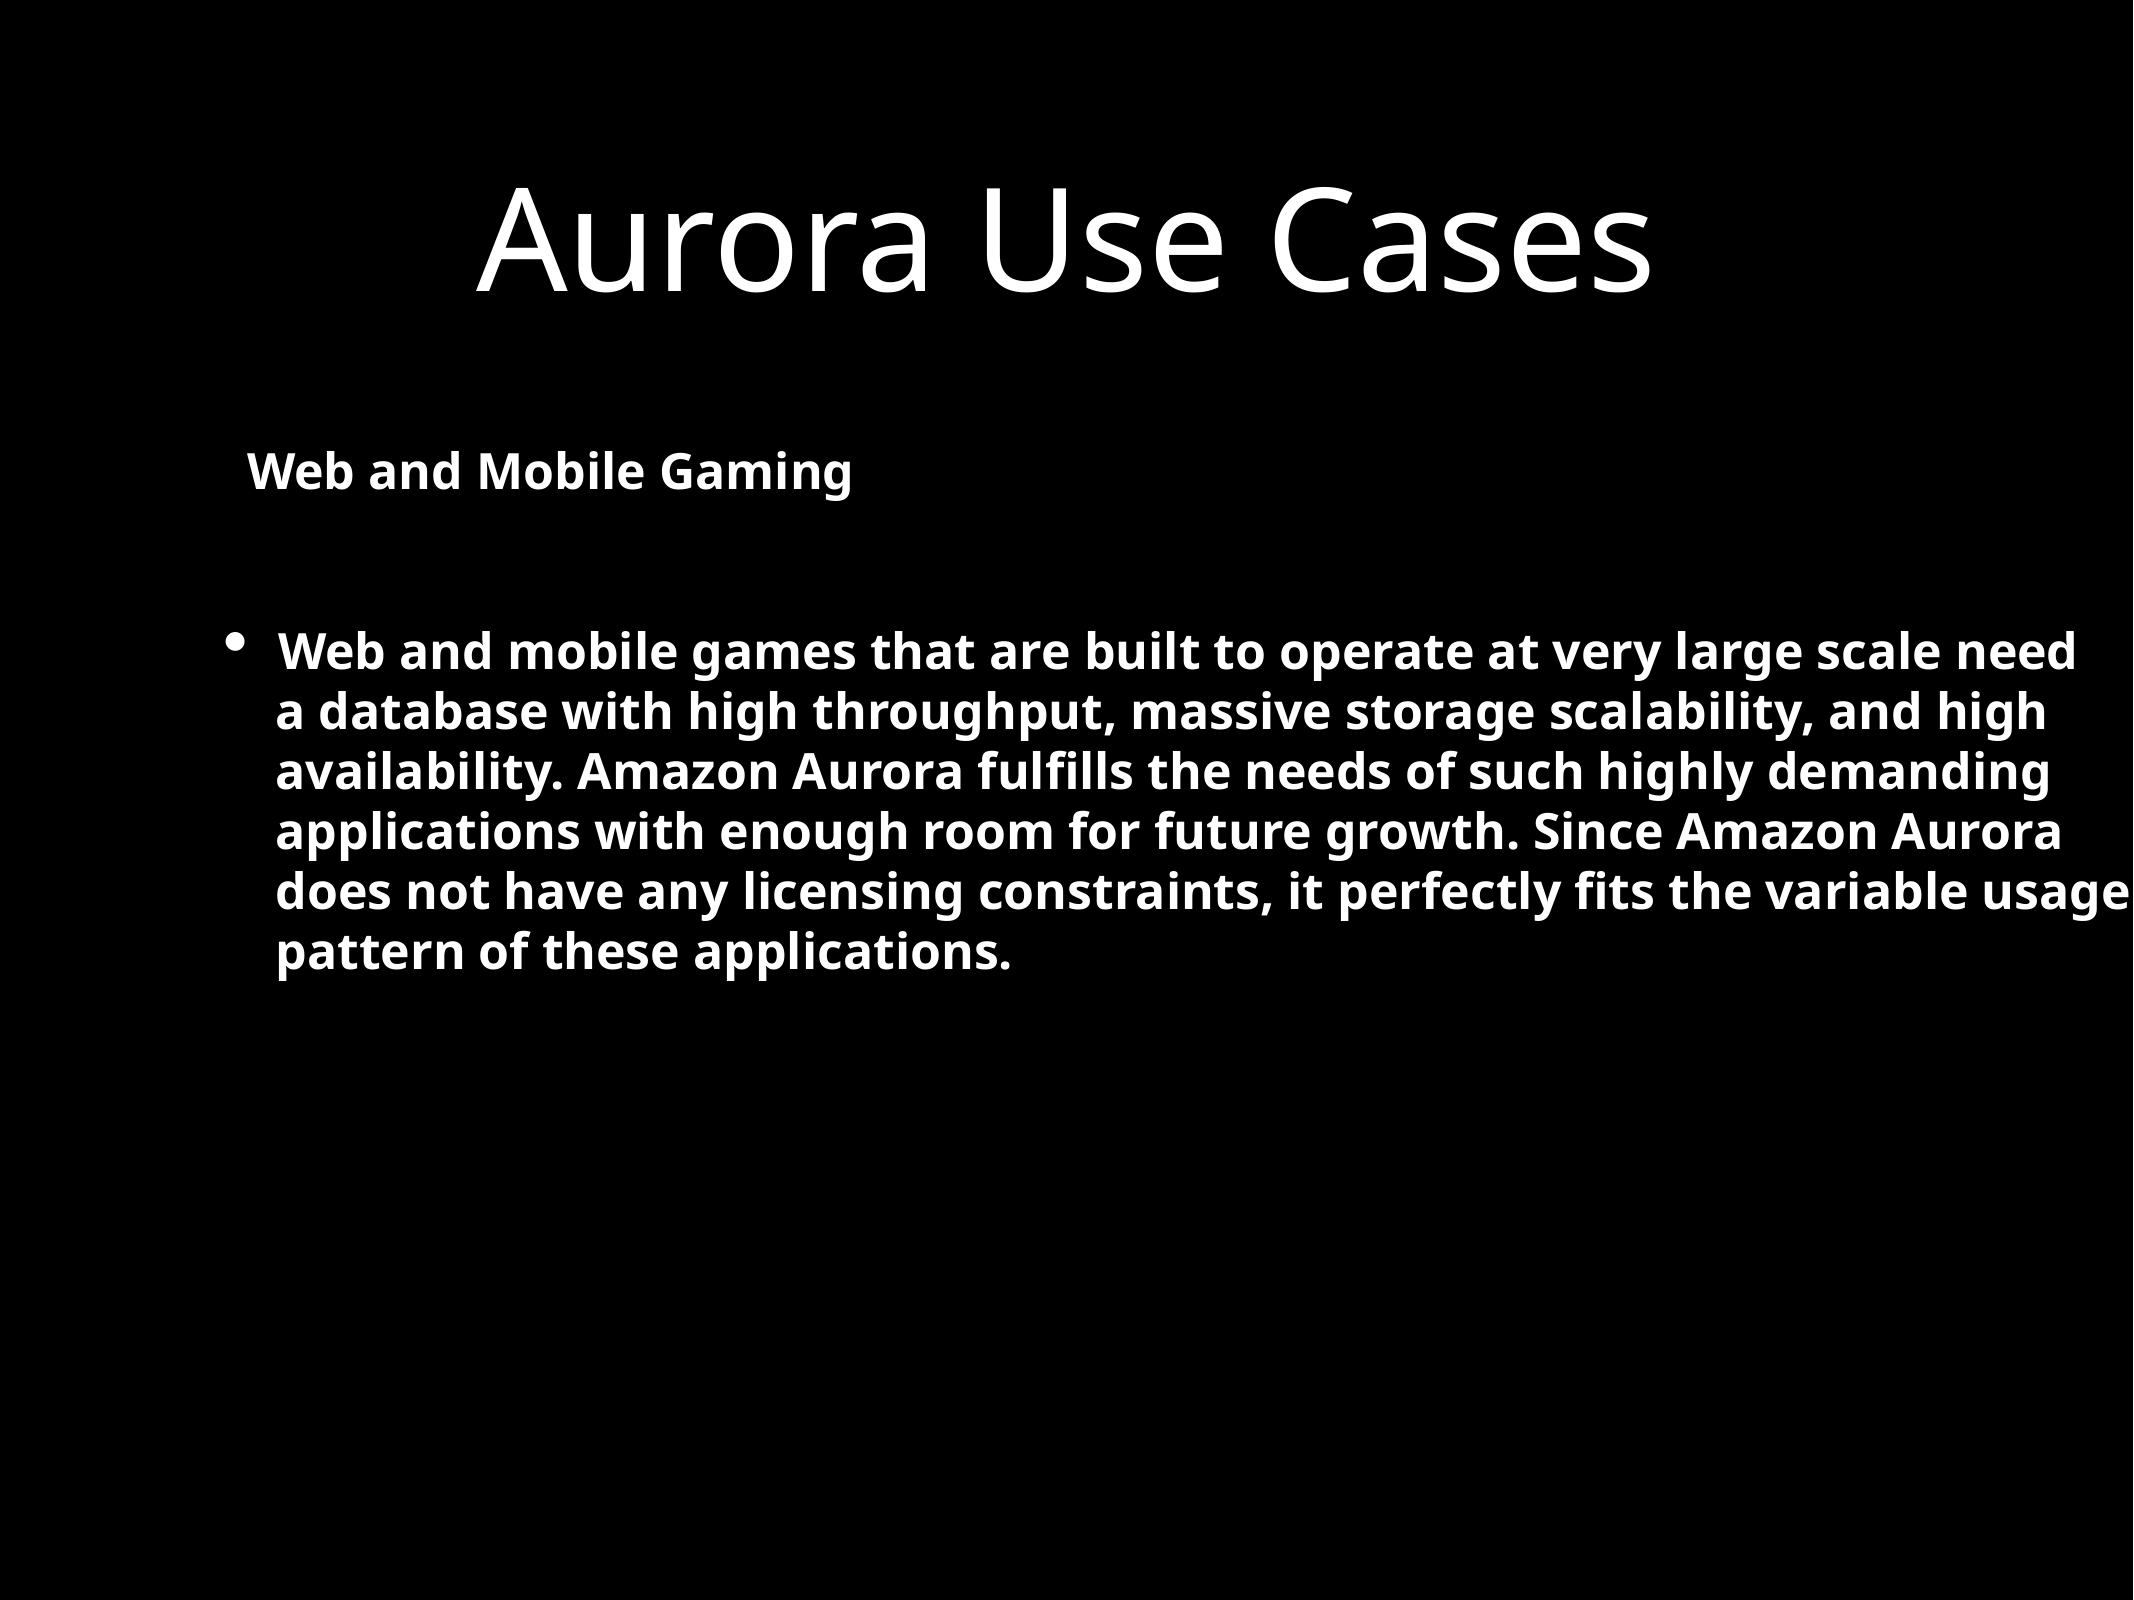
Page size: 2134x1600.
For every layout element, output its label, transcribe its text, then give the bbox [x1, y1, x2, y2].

title Aurora Use Cases [207, 0, 1926, 330]
text_box Web and Mobile Gaming [238, 431, 864, 509]
text_box Web and mobile games that are built to operate at very large scale need a database with high throughput, massive storage scalability, and high availability. Amazon Aurora fulfills the needs of such highly demanding applications with enough room for future growth. Since Amazon Aurora does not have any licensing constraints, it perfectly fits the variable usage pattern of these applications. [215, 611, 2134, 989]
